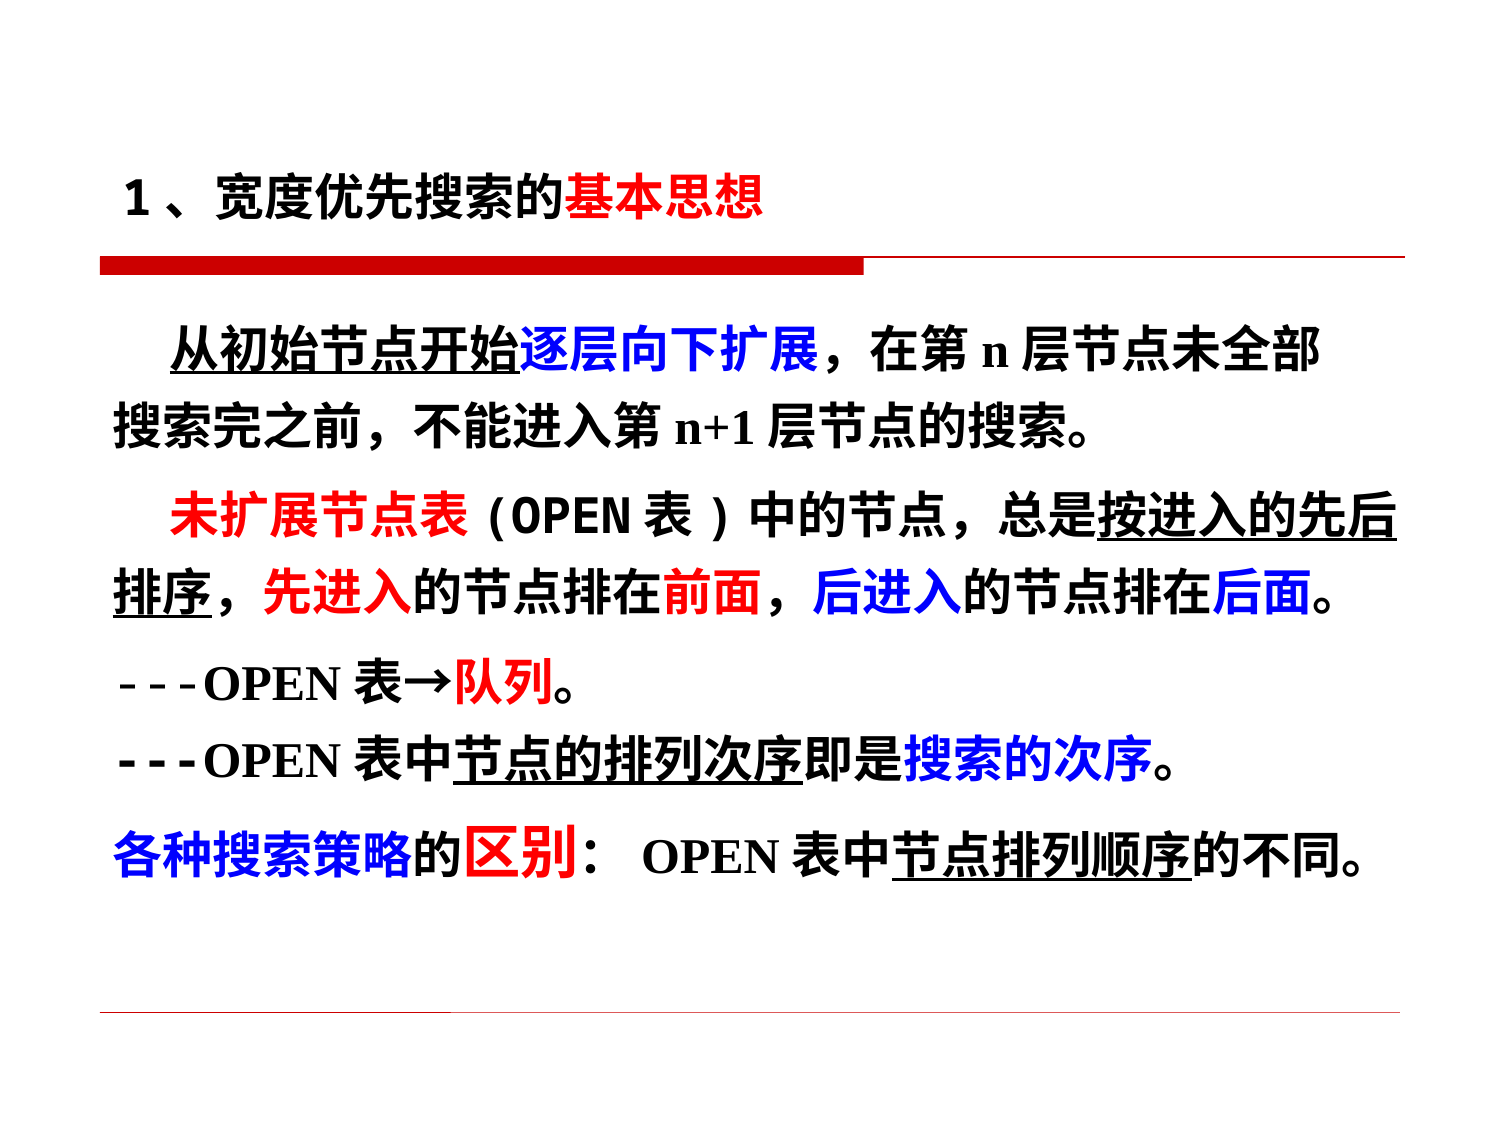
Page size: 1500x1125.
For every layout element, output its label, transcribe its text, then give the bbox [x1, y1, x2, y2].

text_box 1、宽度优先搜索的基本思想 [122, 165, 775, 225]
